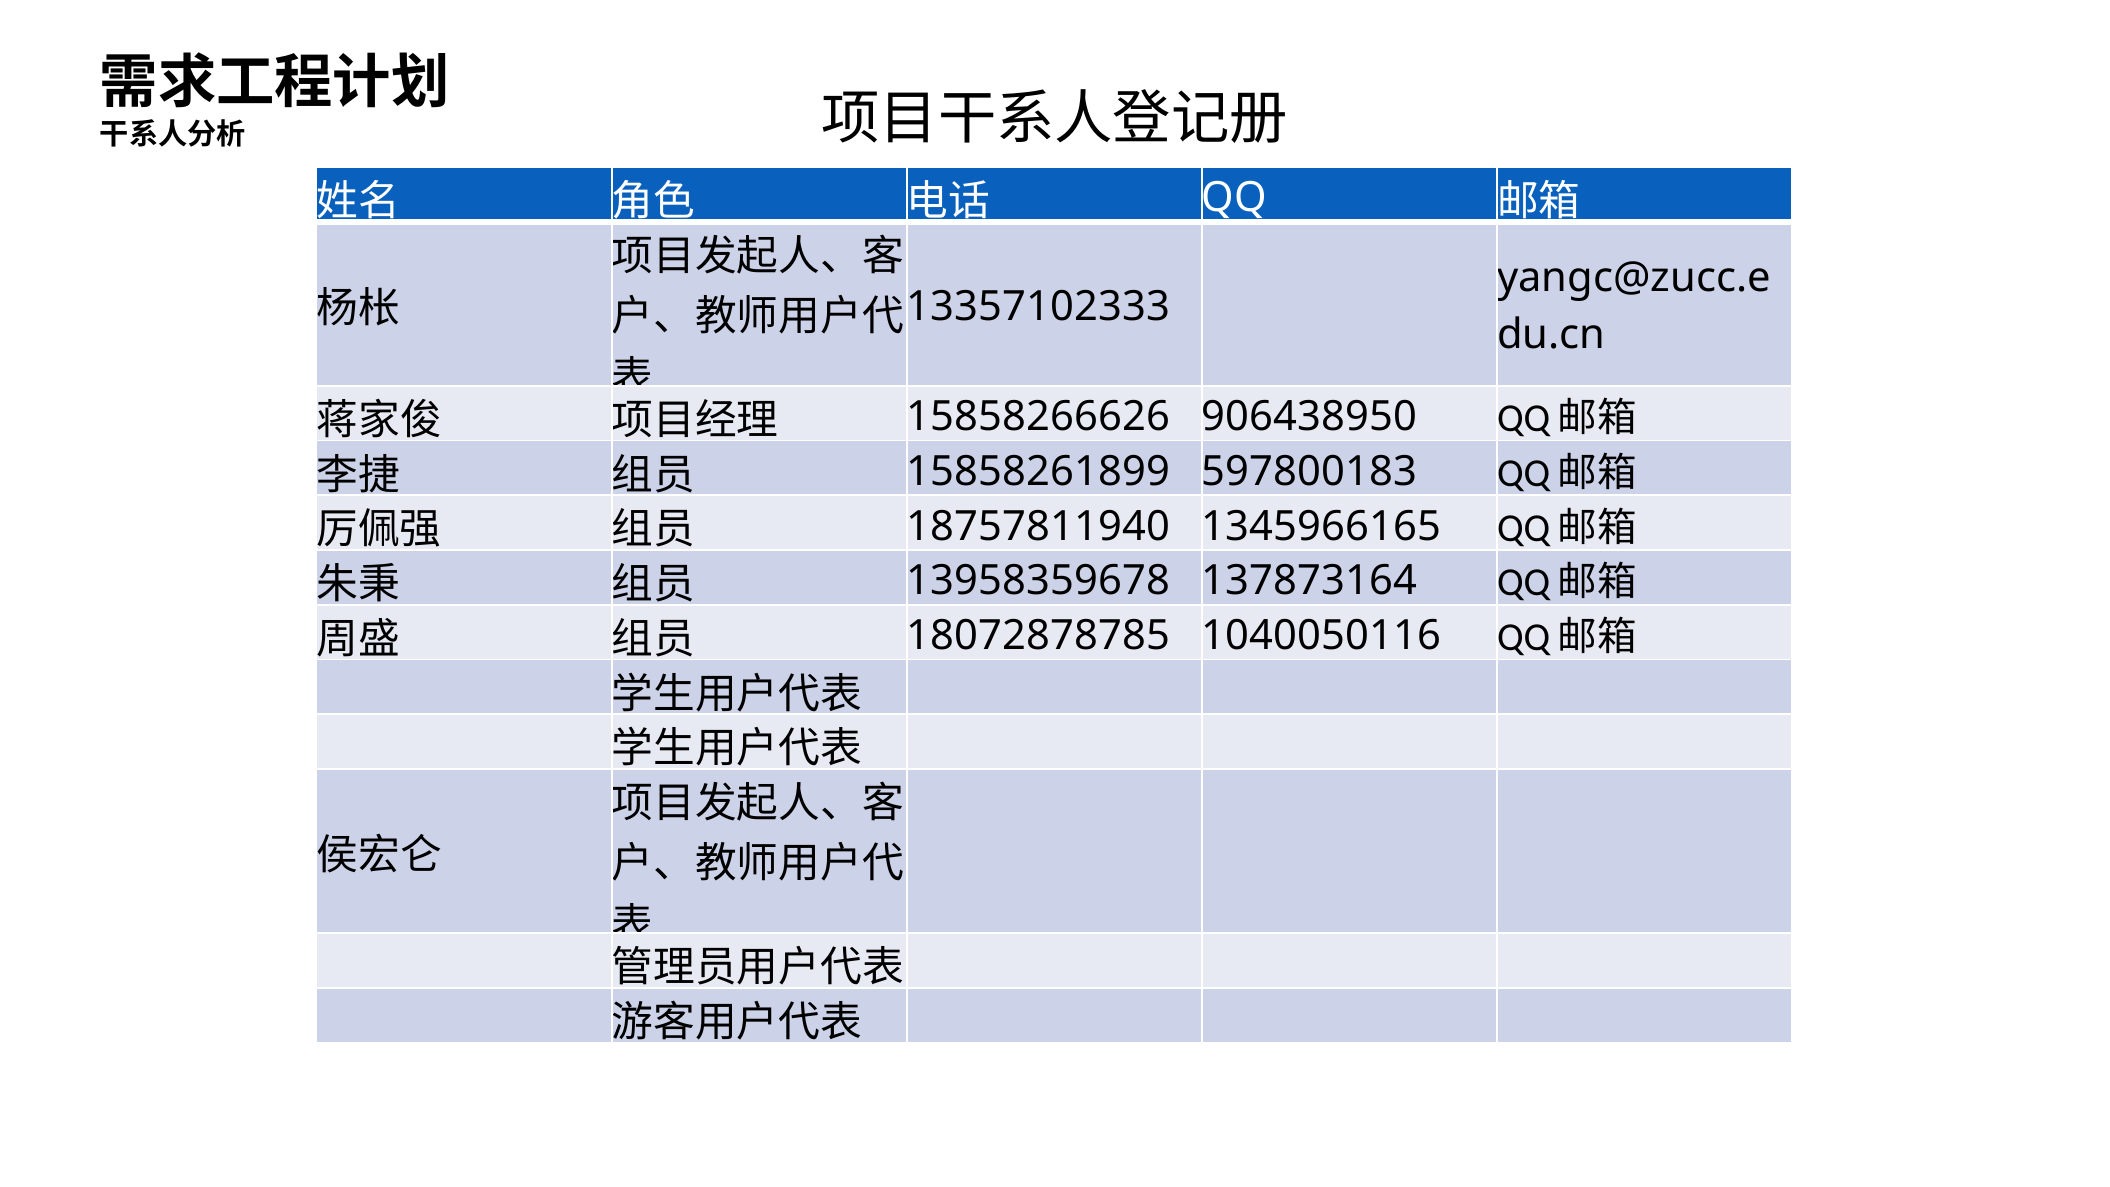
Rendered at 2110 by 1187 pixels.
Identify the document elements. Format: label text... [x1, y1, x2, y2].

table_cell [908, 660, 1201, 713]
table_cell 李捷 [317, 441, 611, 494]
table_cell 13958359678 [908, 551, 1201, 604]
table_cell 597800183 [1203, 441, 1496, 494]
table_cell [317, 715, 611, 768]
table_cell [1203, 770, 1496, 932]
table_cell [1203, 715, 1496, 768]
table_cell 组员 [613, 551, 906, 604]
table_cell 项目发起人、客户、教师用户代表 [613, 770, 906, 932]
table_cell QQ邮箱 [1498, 496, 1791, 549]
table_cell [1498, 770, 1791, 932]
table_cell [1203, 660, 1496, 713]
table_header 角色 [613, 168, 906, 219]
table_cell 18757811940 [908, 496, 1201, 549]
table_cell [1203, 225, 1496, 385]
table_header 电话 [908, 168, 1201, 219]
table_cell 1040050116 [1203, 606, 1496, 659]
table_cell [317, 660, 611, 713]
table_cell [1498, 989, 1791, 1042]
table_cell yangc@zucc.edu.cn [1498, 225, 1791, 385]
table_cell 906438950 [1203, 387, 1496, 440]
table_cell 杨枨 [317, 225, 611, 385]
table_cell [908, 715, 1201, 768]
table_cell 学生用户代表 [613, 715, 906, 768]
table_cell QQ邮箱 [1498, 441, 1791, 494]
table_cell QQ邮箱 [1498, 387, 1791, 440]
table_cell [317, 989, 611, 1042]
table_cell 项目发起人、客户、教师用户代表 [613, 225, 906, 385]
table_cell QQ邮箱 [1498, 606, 1791, 659]
table_header QQ [1203, 168, 1496, 219]
table_cell 周盛 [317, 606, 611, 659]
text_box 项目干系人登记册 [817, 66, 1292, 151]
text_box 干系人分析 [99, 115, 629, 151]
table_cell 项目经理 [613, 387, 906, 440]
table_cell [908, 989, 1201, 1042]
table_cell [1498, 715, 1791, 768]
table_cell QQ邮箱 [1498, 551, 1791, 604]
table_cell 15858261899 [908, 441, 1201, 494]
table_cell 13357102333 [908, 225, 1201, 385]
table_cell 组员 [613, 496, 906, 549]
text_box 需求工程计划 [99, 43, 606, 115]
table_header 邮箱 [1498, 168, 1791, 219]
table_cell 组员 [613, 606, 906, 659]
table_cell 厉佩强 [317, 496, 611, 549]
table_cell [1498, 660, 1791, 713]
table_cell 蒋家俊 [317, 387, 611, 440]
table_cell [908, 770, 1201, 932]
table_cell 游客用户代表 [613, 989, 906, 1042]
table_cell 学生用户代表 [613, 660, 906, 713]
table_cell 15858266626 [908, 387, 1201, 440]
table_cell [1203, 934, 1496, 987]
table_cell [1498, 934, 1791, 987]
table_cell 137873164 [1203, 551, 1496, 604]
table_cell [317, 934, 611, 987]
table_cell 1345966165 [1203, 496, 1496, 549]
table_cell [1203, 989, 1496, 1042]
table_cell [908, 934, 1201, 987]
table_header 姓名 [317, 168, 611, 219]
table_cell 朱秉 [317, 551, 611, 604]
table_cell 18072878785 [908, 606, 1201, 659]
table_cell 组员 [613, 441, 906, 494]
table_cell 侯宏仑 [317, 770, 611, 932]
table_cell 管理员用户代表 [613, 934, 906, 987]
